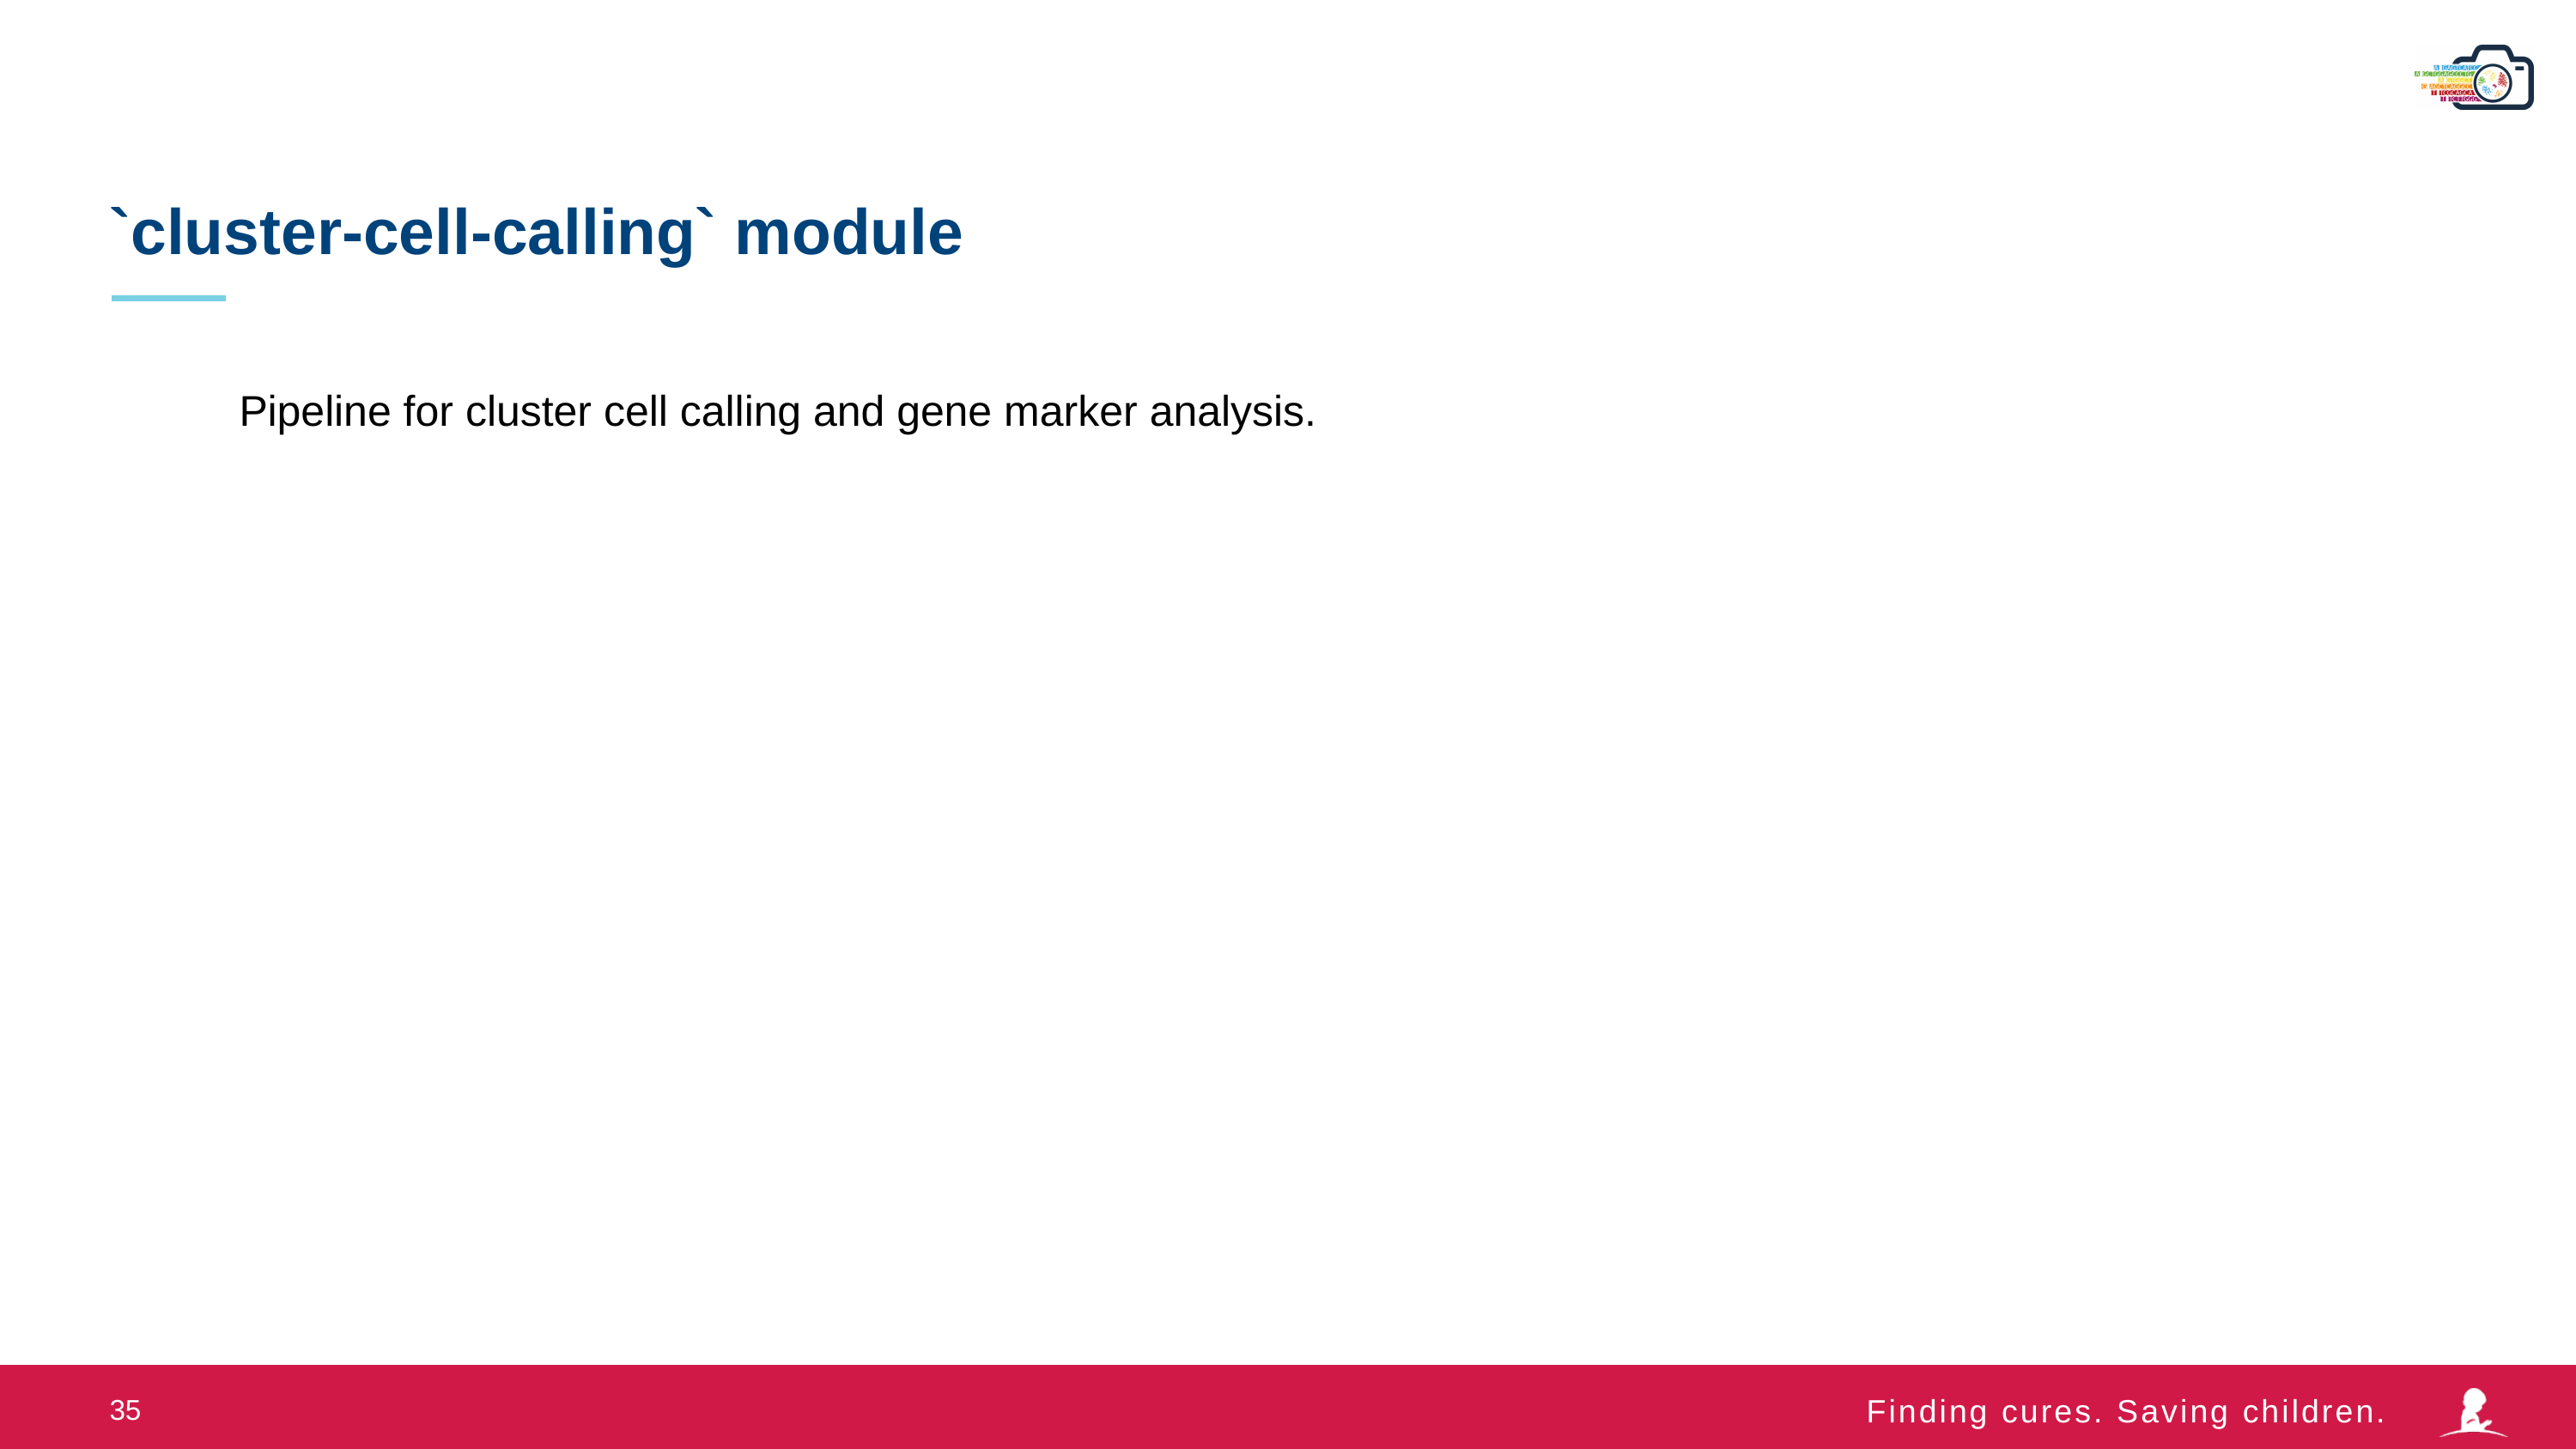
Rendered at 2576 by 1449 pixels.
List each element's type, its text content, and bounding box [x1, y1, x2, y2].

text_box Pipeline for cluster cell calling and gene marker analysis. [161, 351, 1948, 441]
slide_number 35 [96, 1375, 228, 1442]
picture [2415, 45, 2534, 110]
title `cluster-cell-calling` module [96, 77, 2475, 276]
